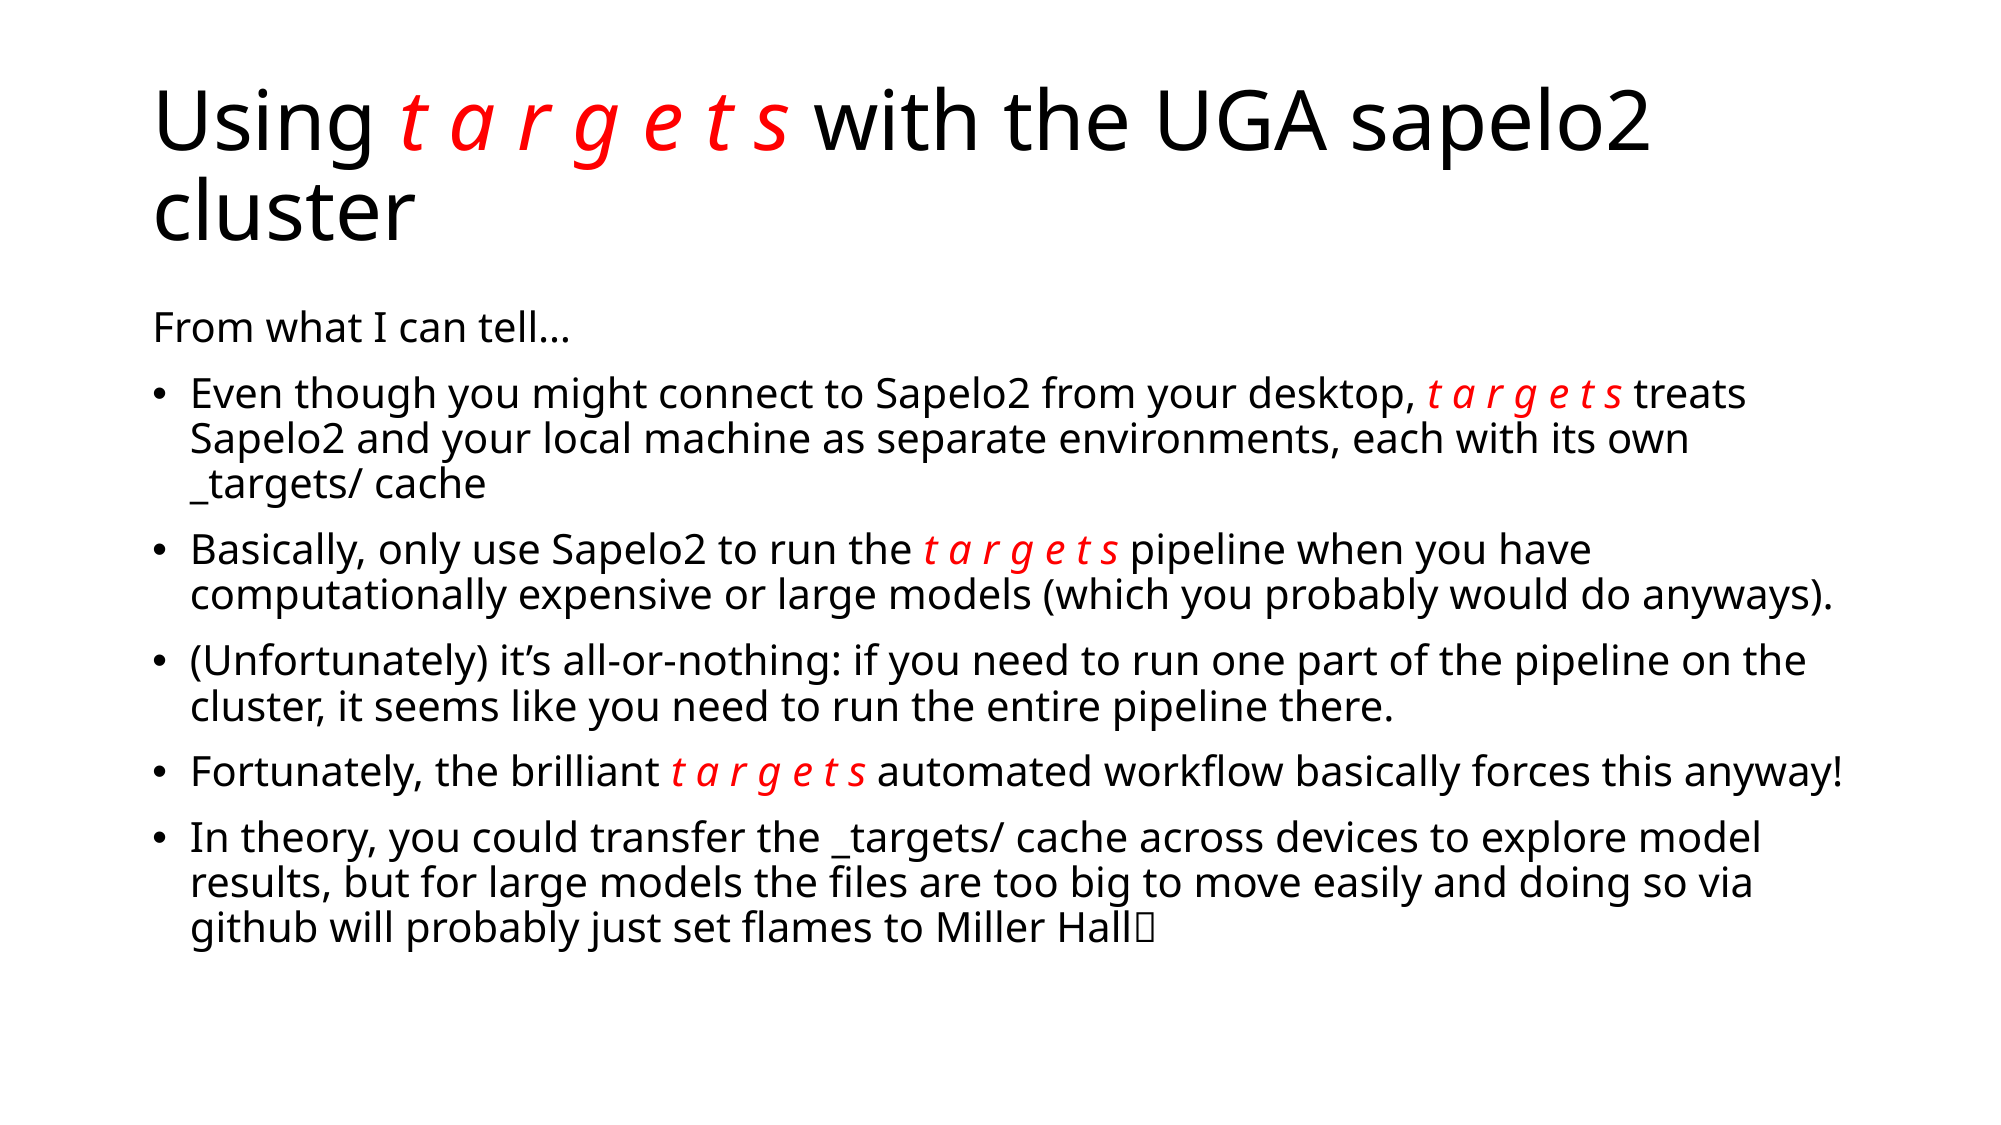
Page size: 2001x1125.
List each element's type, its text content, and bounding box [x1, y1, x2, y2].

title Using t a r g e t s with the UGA sapelo2 cluster [137, 59, 1863, 278]
list From what I can tell… Even though you might connect to Sapelo2 from your desktop, t a r g e t s treats Sapelo2 and your local machine as separate environments, each with its own _targets/ cache Basically, only use Sapelo2 to run the t a r g e t s pipeline when you have computationally expensive or large models (which you probably would do anyways). (Unfortunately) it’s all-or-nothing: if you need to run one part of the pipeline on the cluster, it seems like you need to run the entire pipeline there. Fortunately, the brilliant t a r g e t s automated workflow basically forces this anyway! In theory, you could transfer the _targets/ cache across devices to explore model results, but for large models the files are too big to move easily and doing so via github will probably just set flames to Miller Hall🔥 [137, 299, 1863, 1014]
